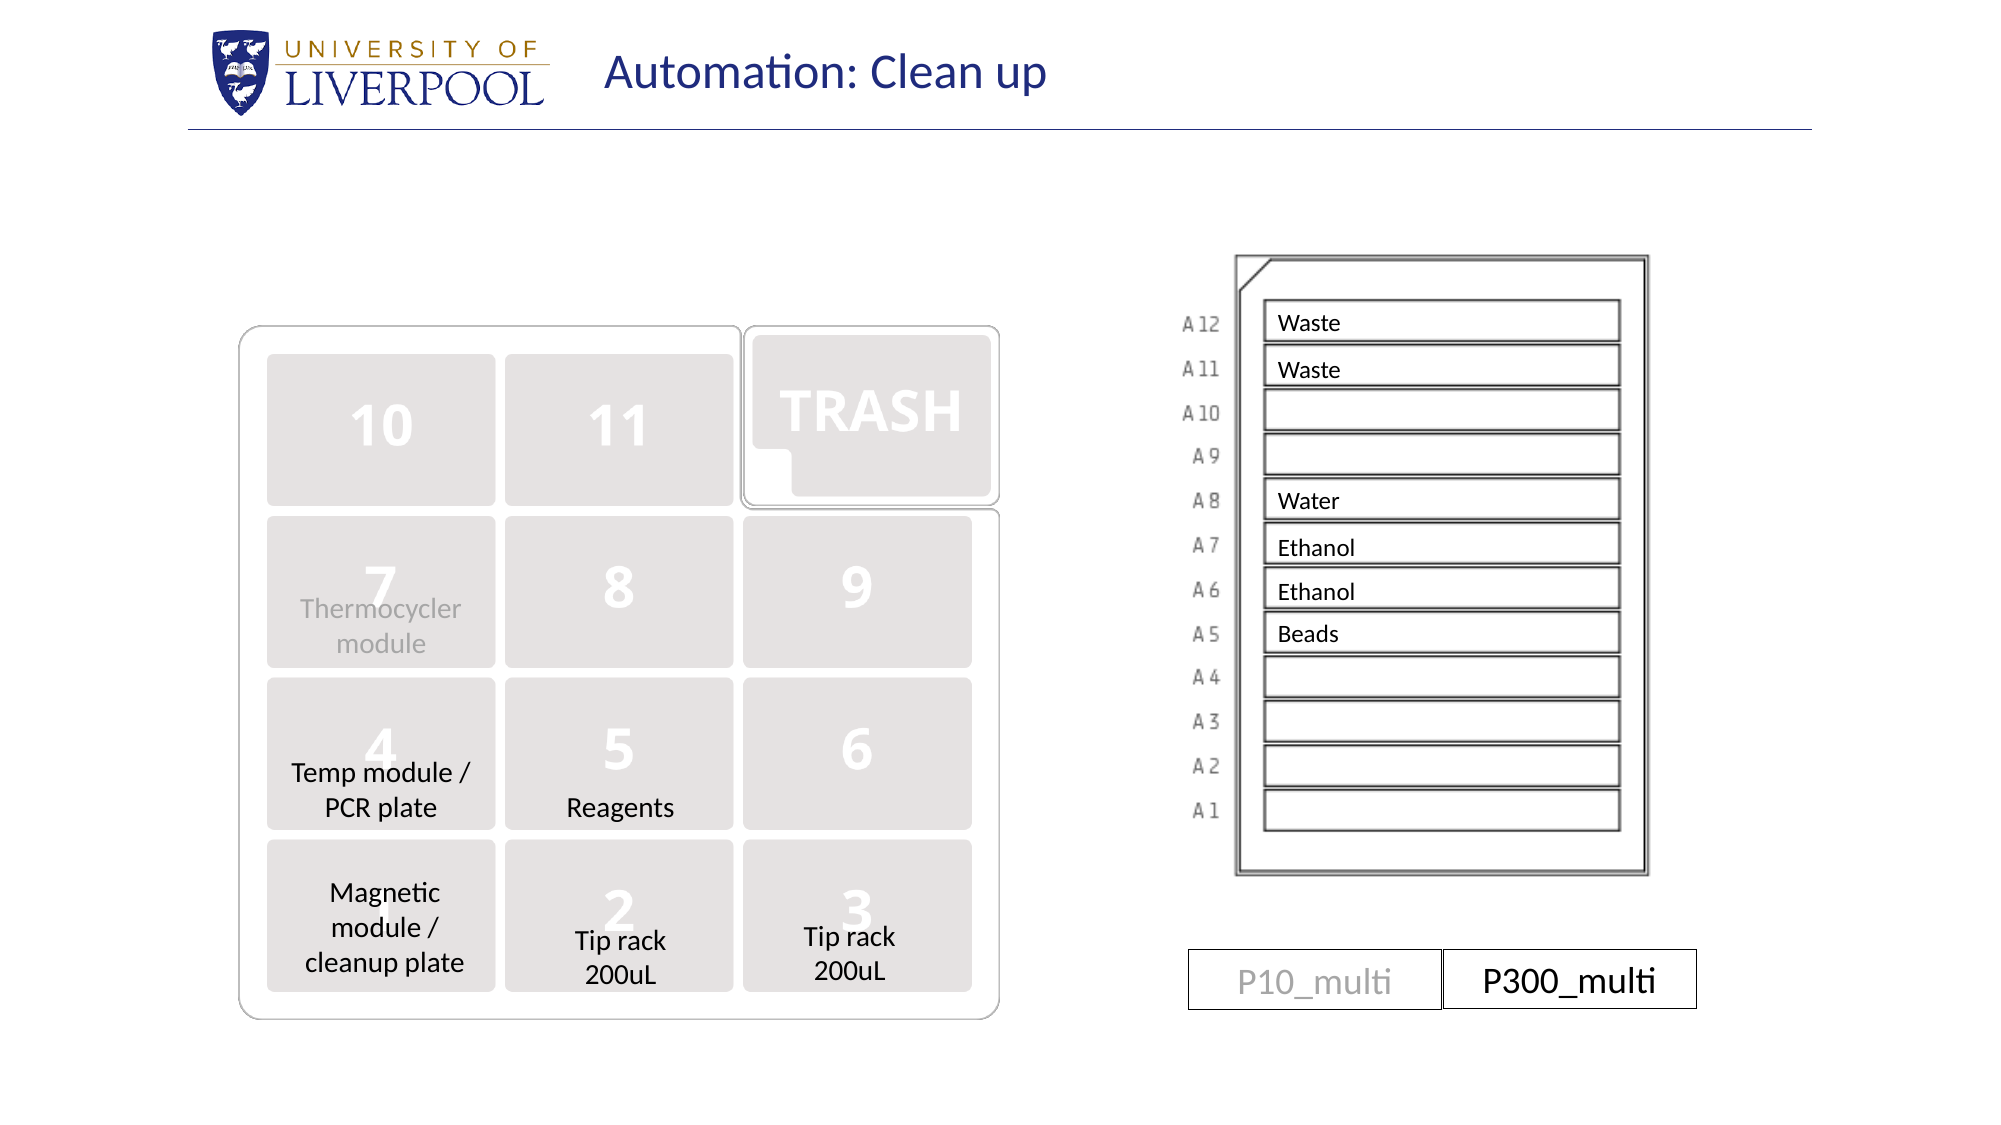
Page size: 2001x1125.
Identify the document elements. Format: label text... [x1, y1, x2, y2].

picture [238, 325, 1001, 1020]
text_box P300_multi [1443, 949, 1697, 1009]
picture [1144, 231, 1702, 916]
text_box P10_multi [1188, 949, 1442, 1010]
picture [212, 30, 550, 116]
text_box Automation: Clean up [589, 30, 1788, 106]
